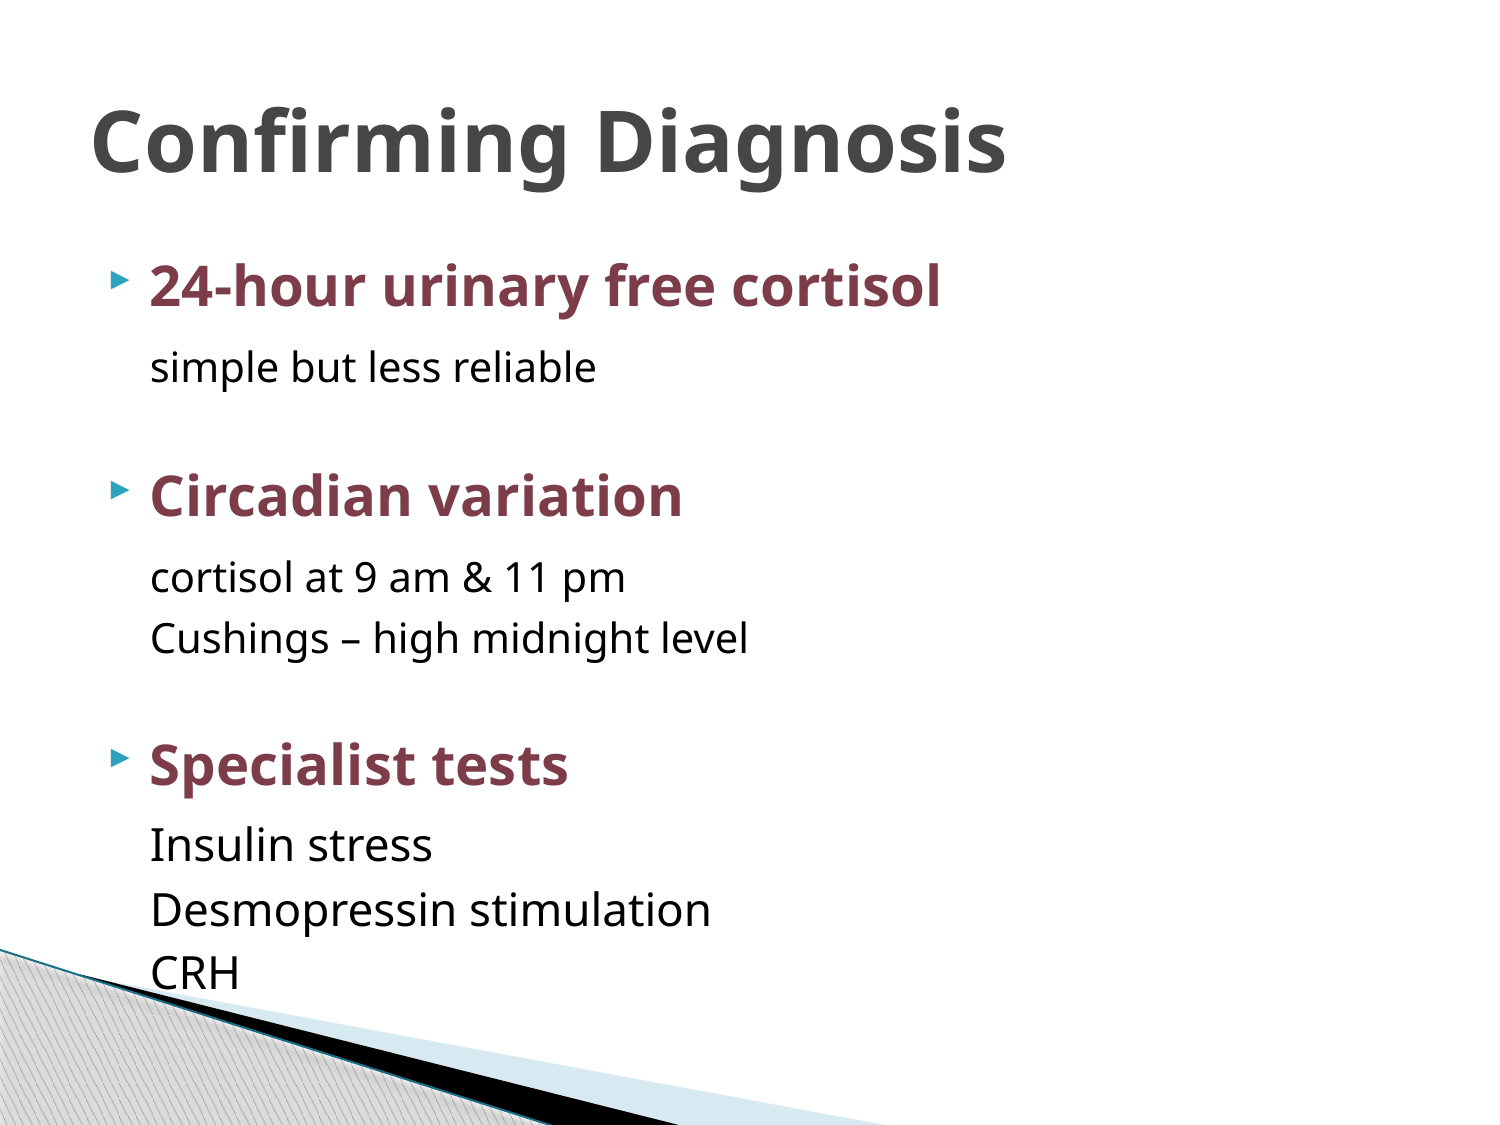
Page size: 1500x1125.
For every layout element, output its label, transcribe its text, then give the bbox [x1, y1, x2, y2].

title Confirming Diagnosis [75, 45, 1425, 233]
list 24-hour urinary free cortisol simple but less reliable Circadian variation cortisol at 9 am & 11 pm Cushings – high midnight level Specialist tests Insulin stress Desmopressin stimulation CRH [75, 243, 1425, 1050]
